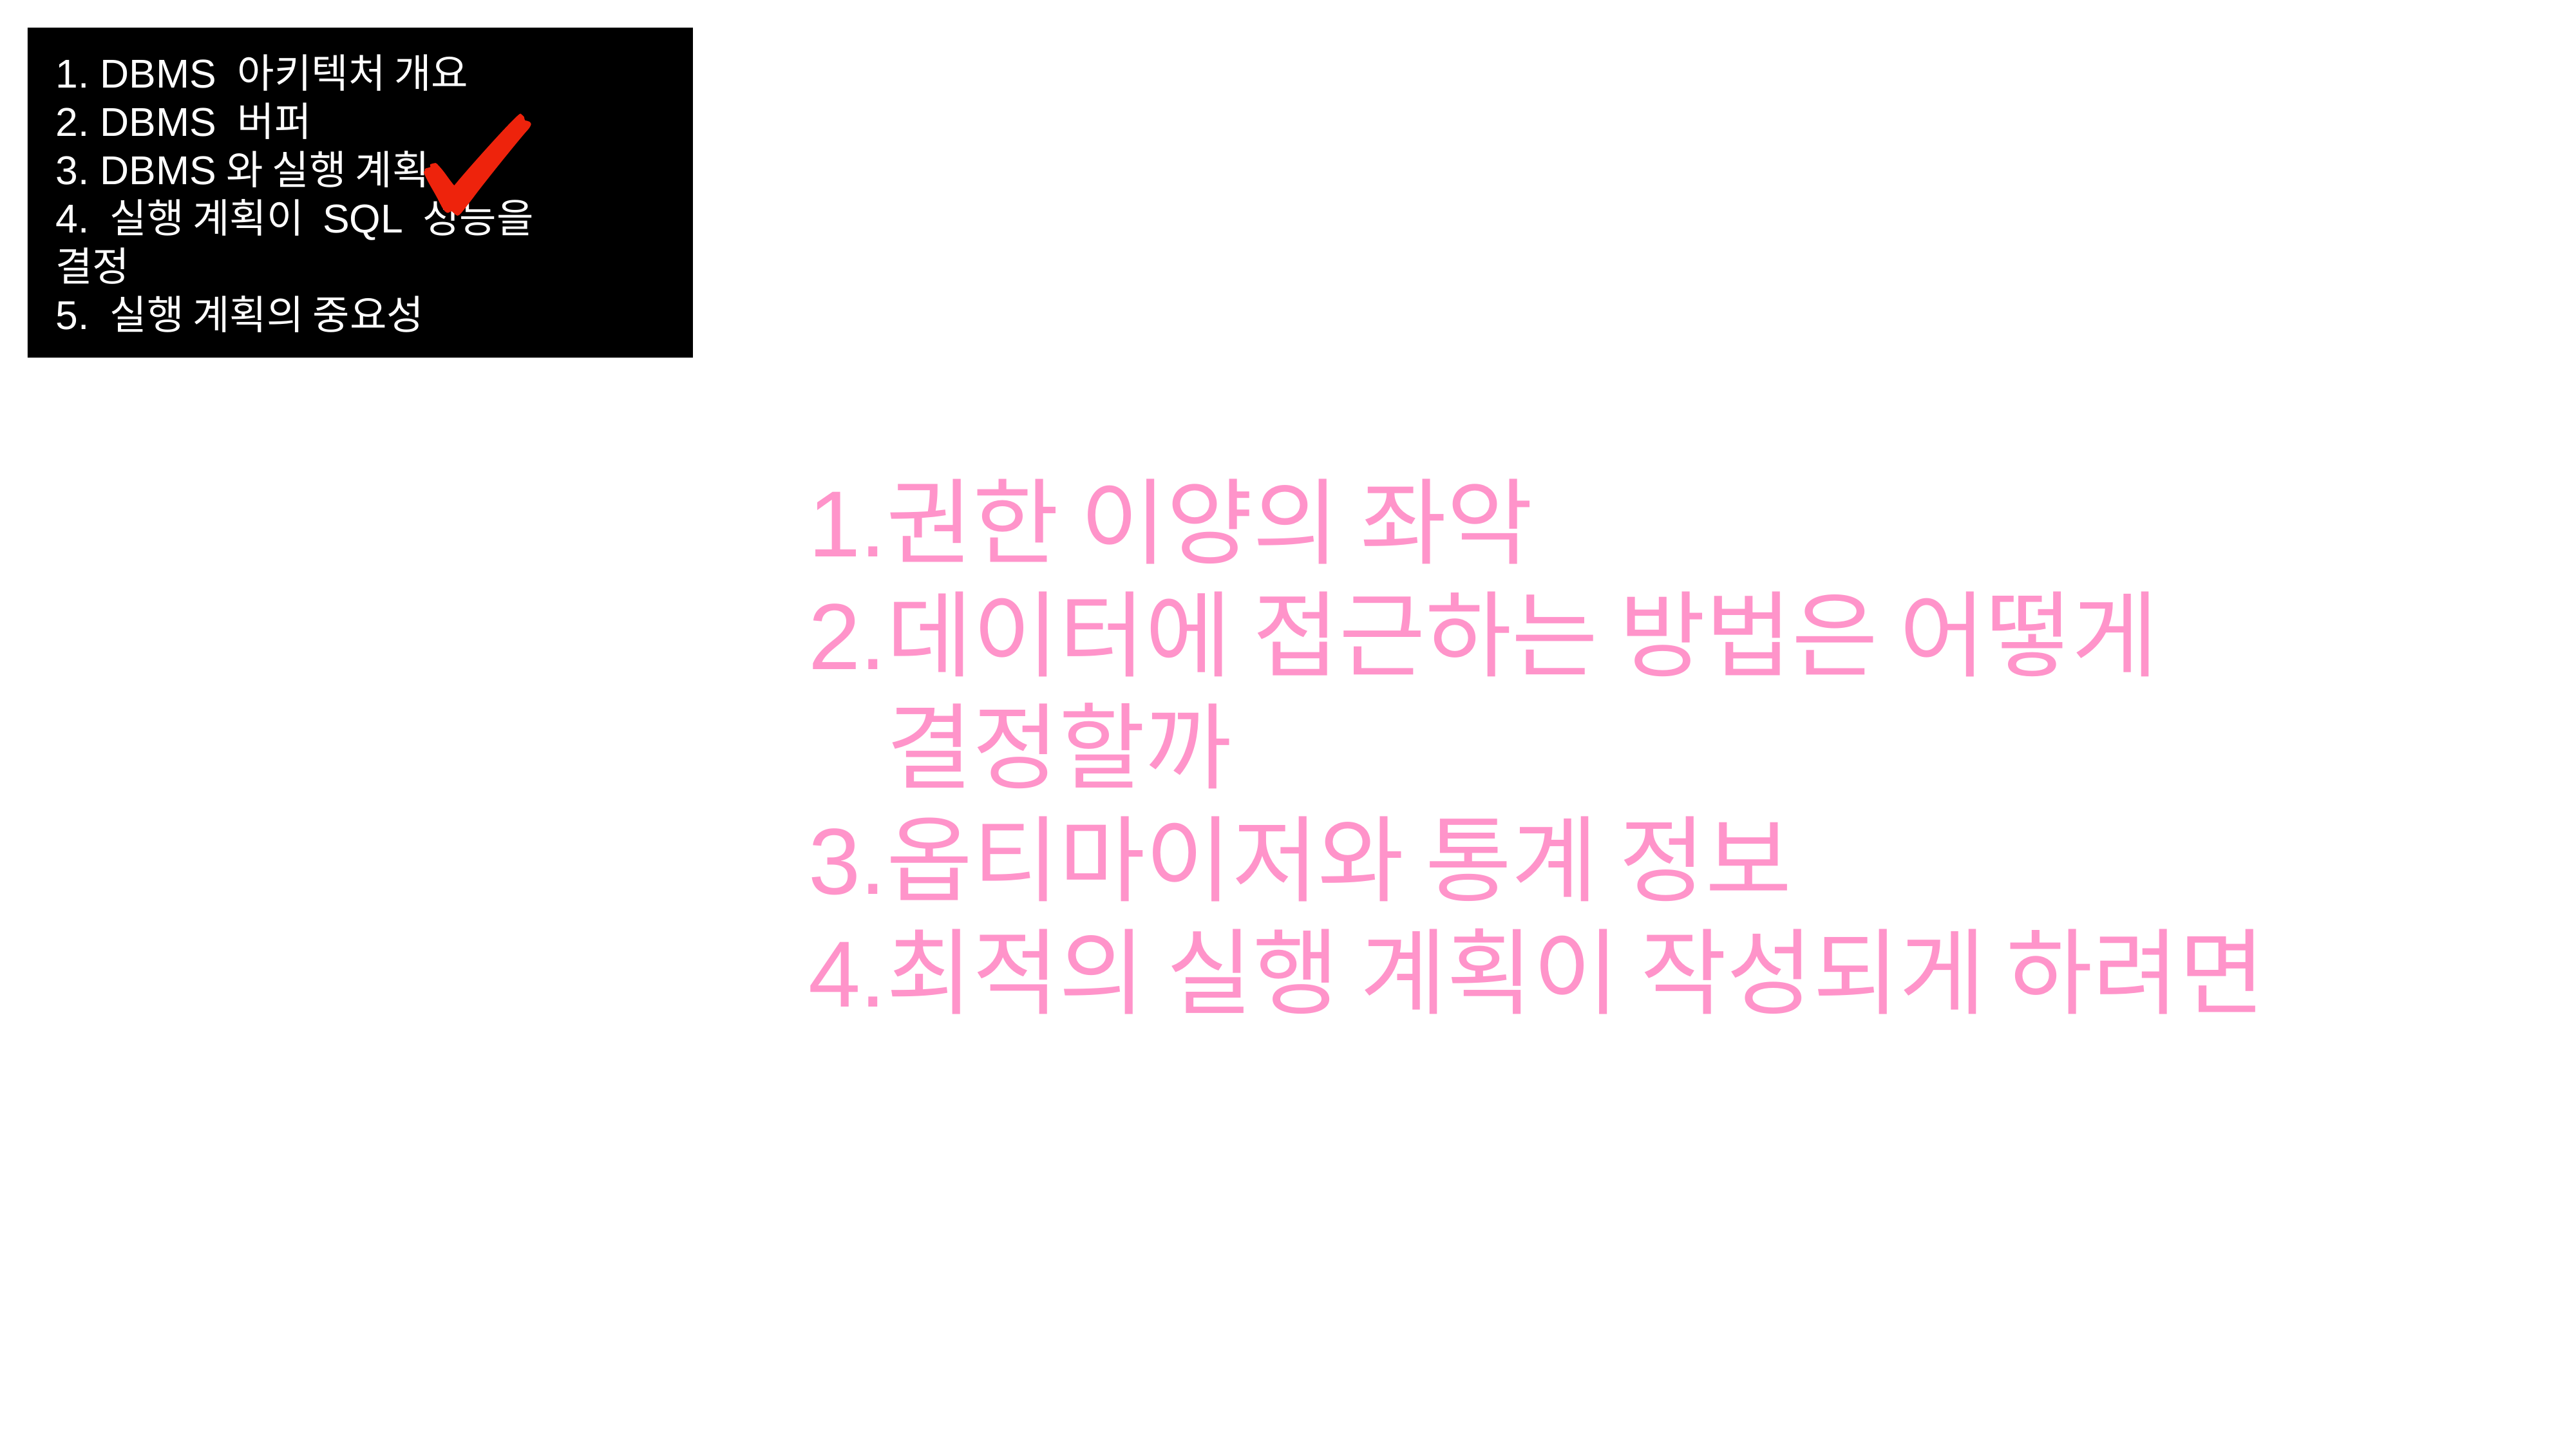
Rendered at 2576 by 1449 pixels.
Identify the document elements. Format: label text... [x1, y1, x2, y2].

text_box 1. DBMS 아키텍처 개요 2. DBMS 버퍼 3. DBMS와 실행 계획 4. 실행 계획이 SQL 성능을 결정 5. 실행 계획의 중요성 [50, 43, 616, 343]
text_box [424, 113, 531, 216]
text_box 권한 이양의 좌악 데이터에 접근하는 방법은 어떻게 결정할까 옵티마이저와 통계 정보 최적의 실행 계획이 작성되게 하려면 [802, 457, 2523, 1032]
text_box [27, 27, 693, 358]
